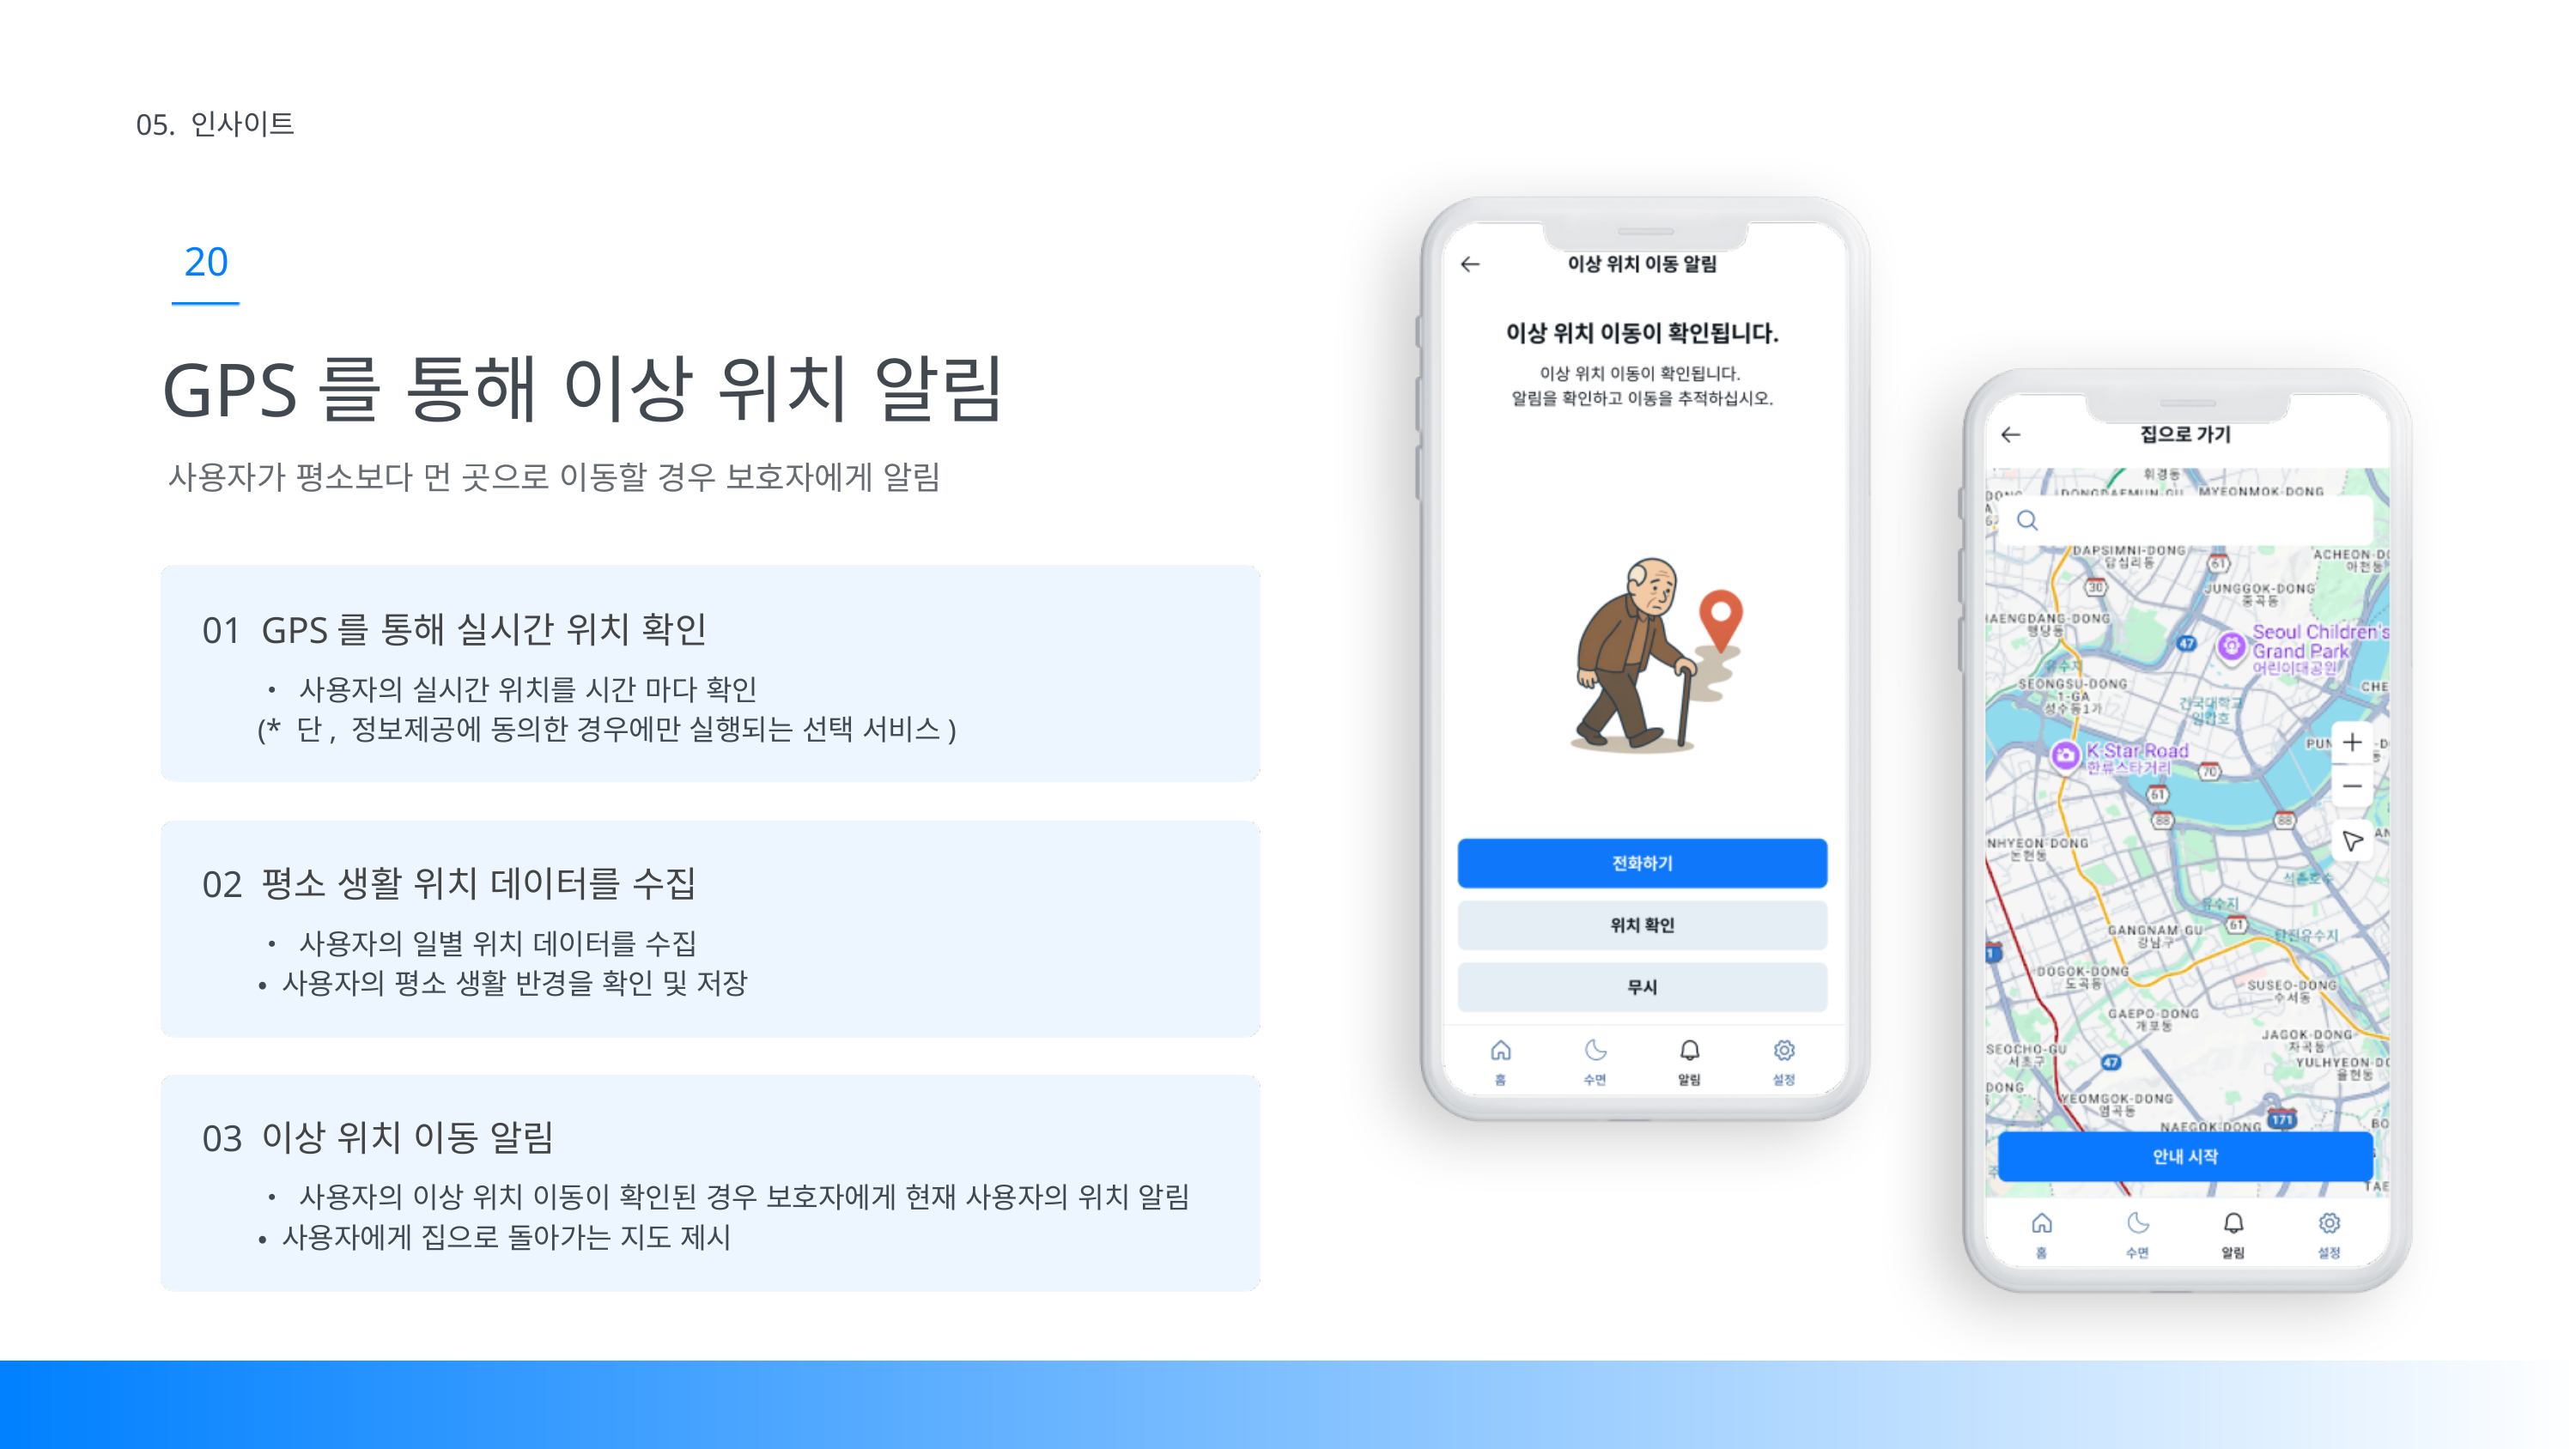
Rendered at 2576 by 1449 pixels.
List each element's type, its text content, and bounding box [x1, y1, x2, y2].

text_box 사용자가 평소보다 먼 곳으로 이동할 경우 보호자에게 알림 [167, 451, 1036, 498]
text_box 20 [123, 235, 290, 292]
picture [161, 565, 1261, 782]
text_box 05. 인사이트 [136, 100, 568, 142]
text_box GPS를 통해 이상 위치 알림 [161, 339, 1304, 444]
picture [161, 1074, 1261, 1292]
picture [171, 301, 240, 306]
picture [161, 821, 1261, 1038]
picture [0, 157, 2576, 1449]
